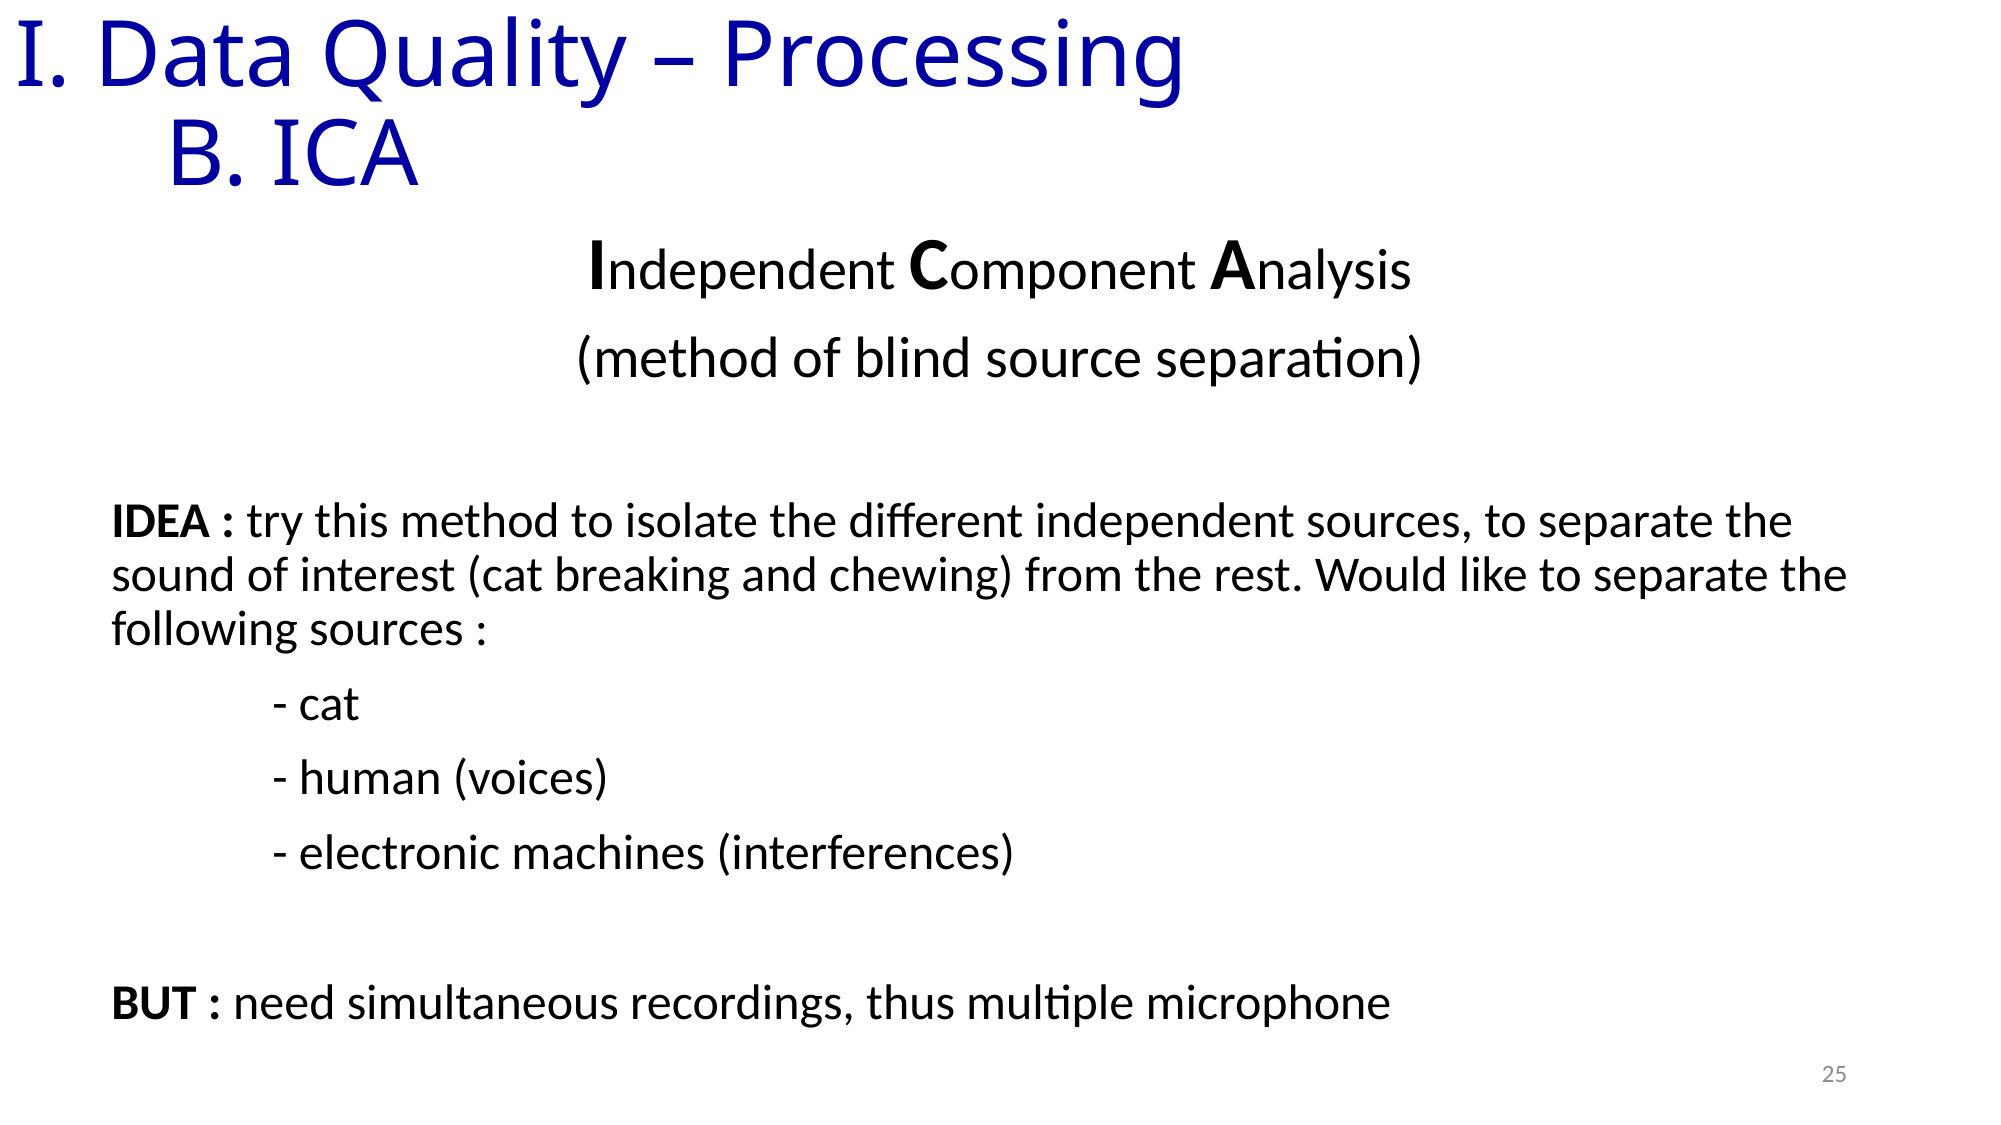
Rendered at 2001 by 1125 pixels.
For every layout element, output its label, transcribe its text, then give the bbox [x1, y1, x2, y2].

list Independent Component Analysis (method of blind source separation) IDEA : try this method to isolate the different independent sources, to separate the sound of interest (cat breaking and chewing) from the rest. Would like to separate the following sources : - cat - human (voices) - electronic machines (interferences) BUT : need simultaneous recordings, thus multiple microphone [96, 217, 1904, 1077]
slide_number 25 [1412, 1042, 1863, 1103]
title I. Data Quality – Processing B. ICA [0, 0, 1904, 218]
